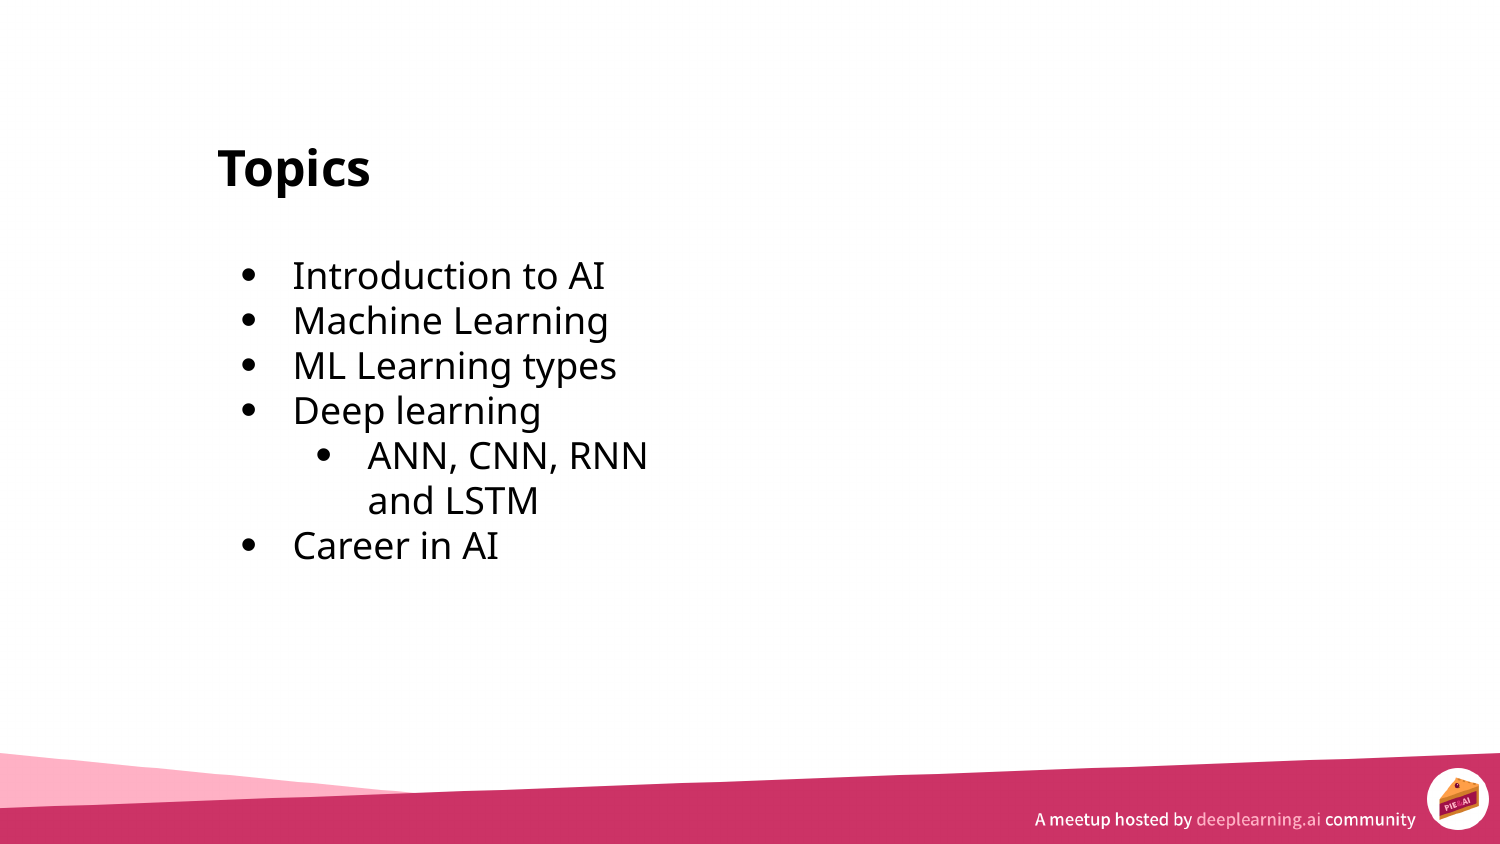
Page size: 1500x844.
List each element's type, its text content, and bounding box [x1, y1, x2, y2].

picture [0, 0, 1500, 844]
text_box Introduction to AI Machine Learning ML Learning types Deep learning ANN, CNN, RNN and LSTM Career in AI [202, 265, 698, 554]
text_box Topics [202, 128, 1358, 209]
